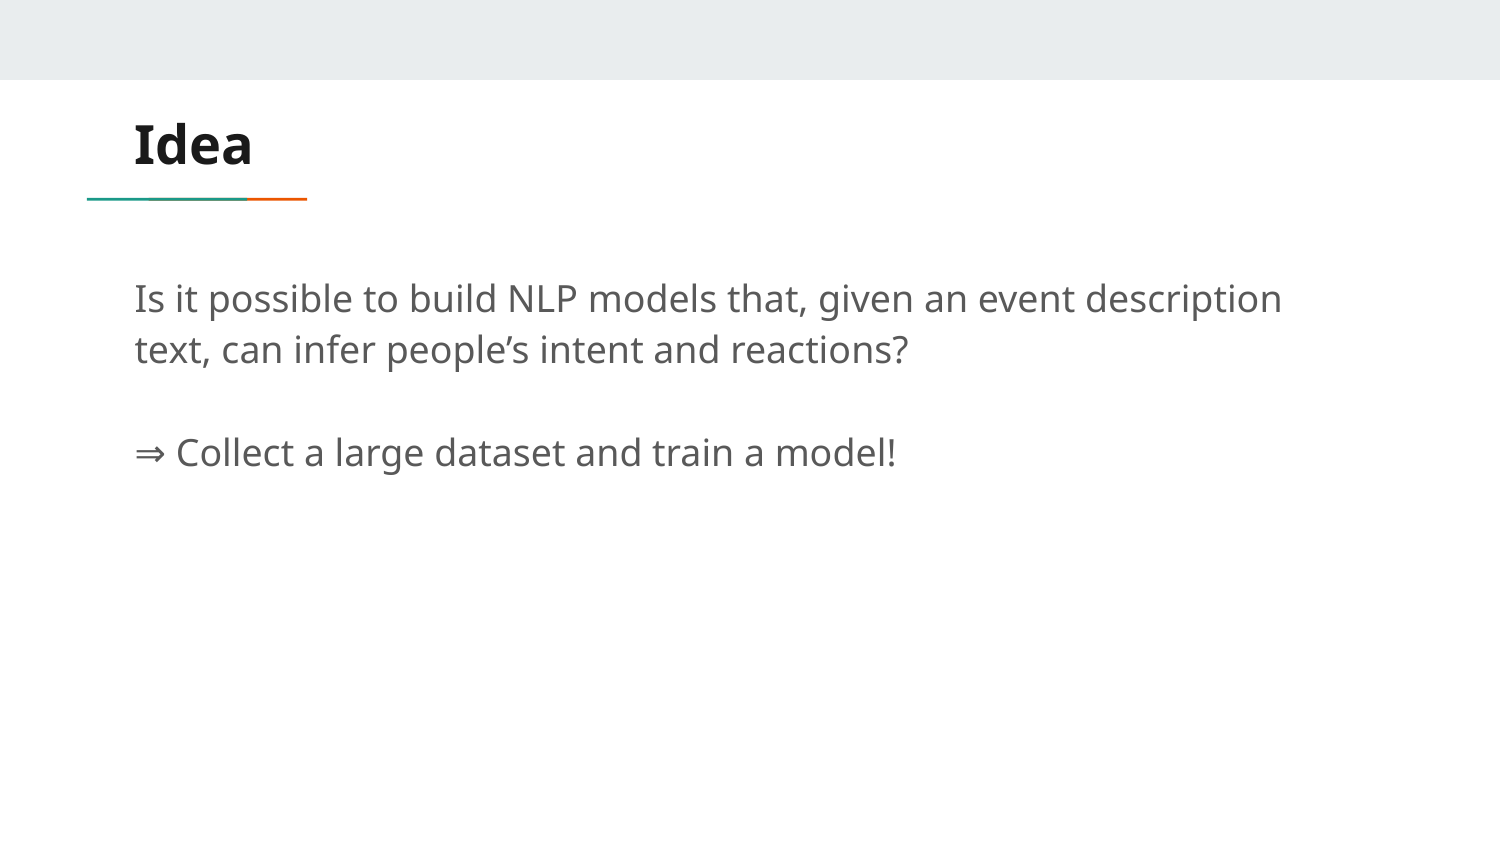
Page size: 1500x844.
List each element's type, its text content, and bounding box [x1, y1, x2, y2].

title Idea [119, 94, 1381, 183]
list Is it possible to build NLP models that, given an event description text, can infer people’s intent and reactions? ⇒ Collect a large dataset and train a model! [119, 253, 1381, 776]
